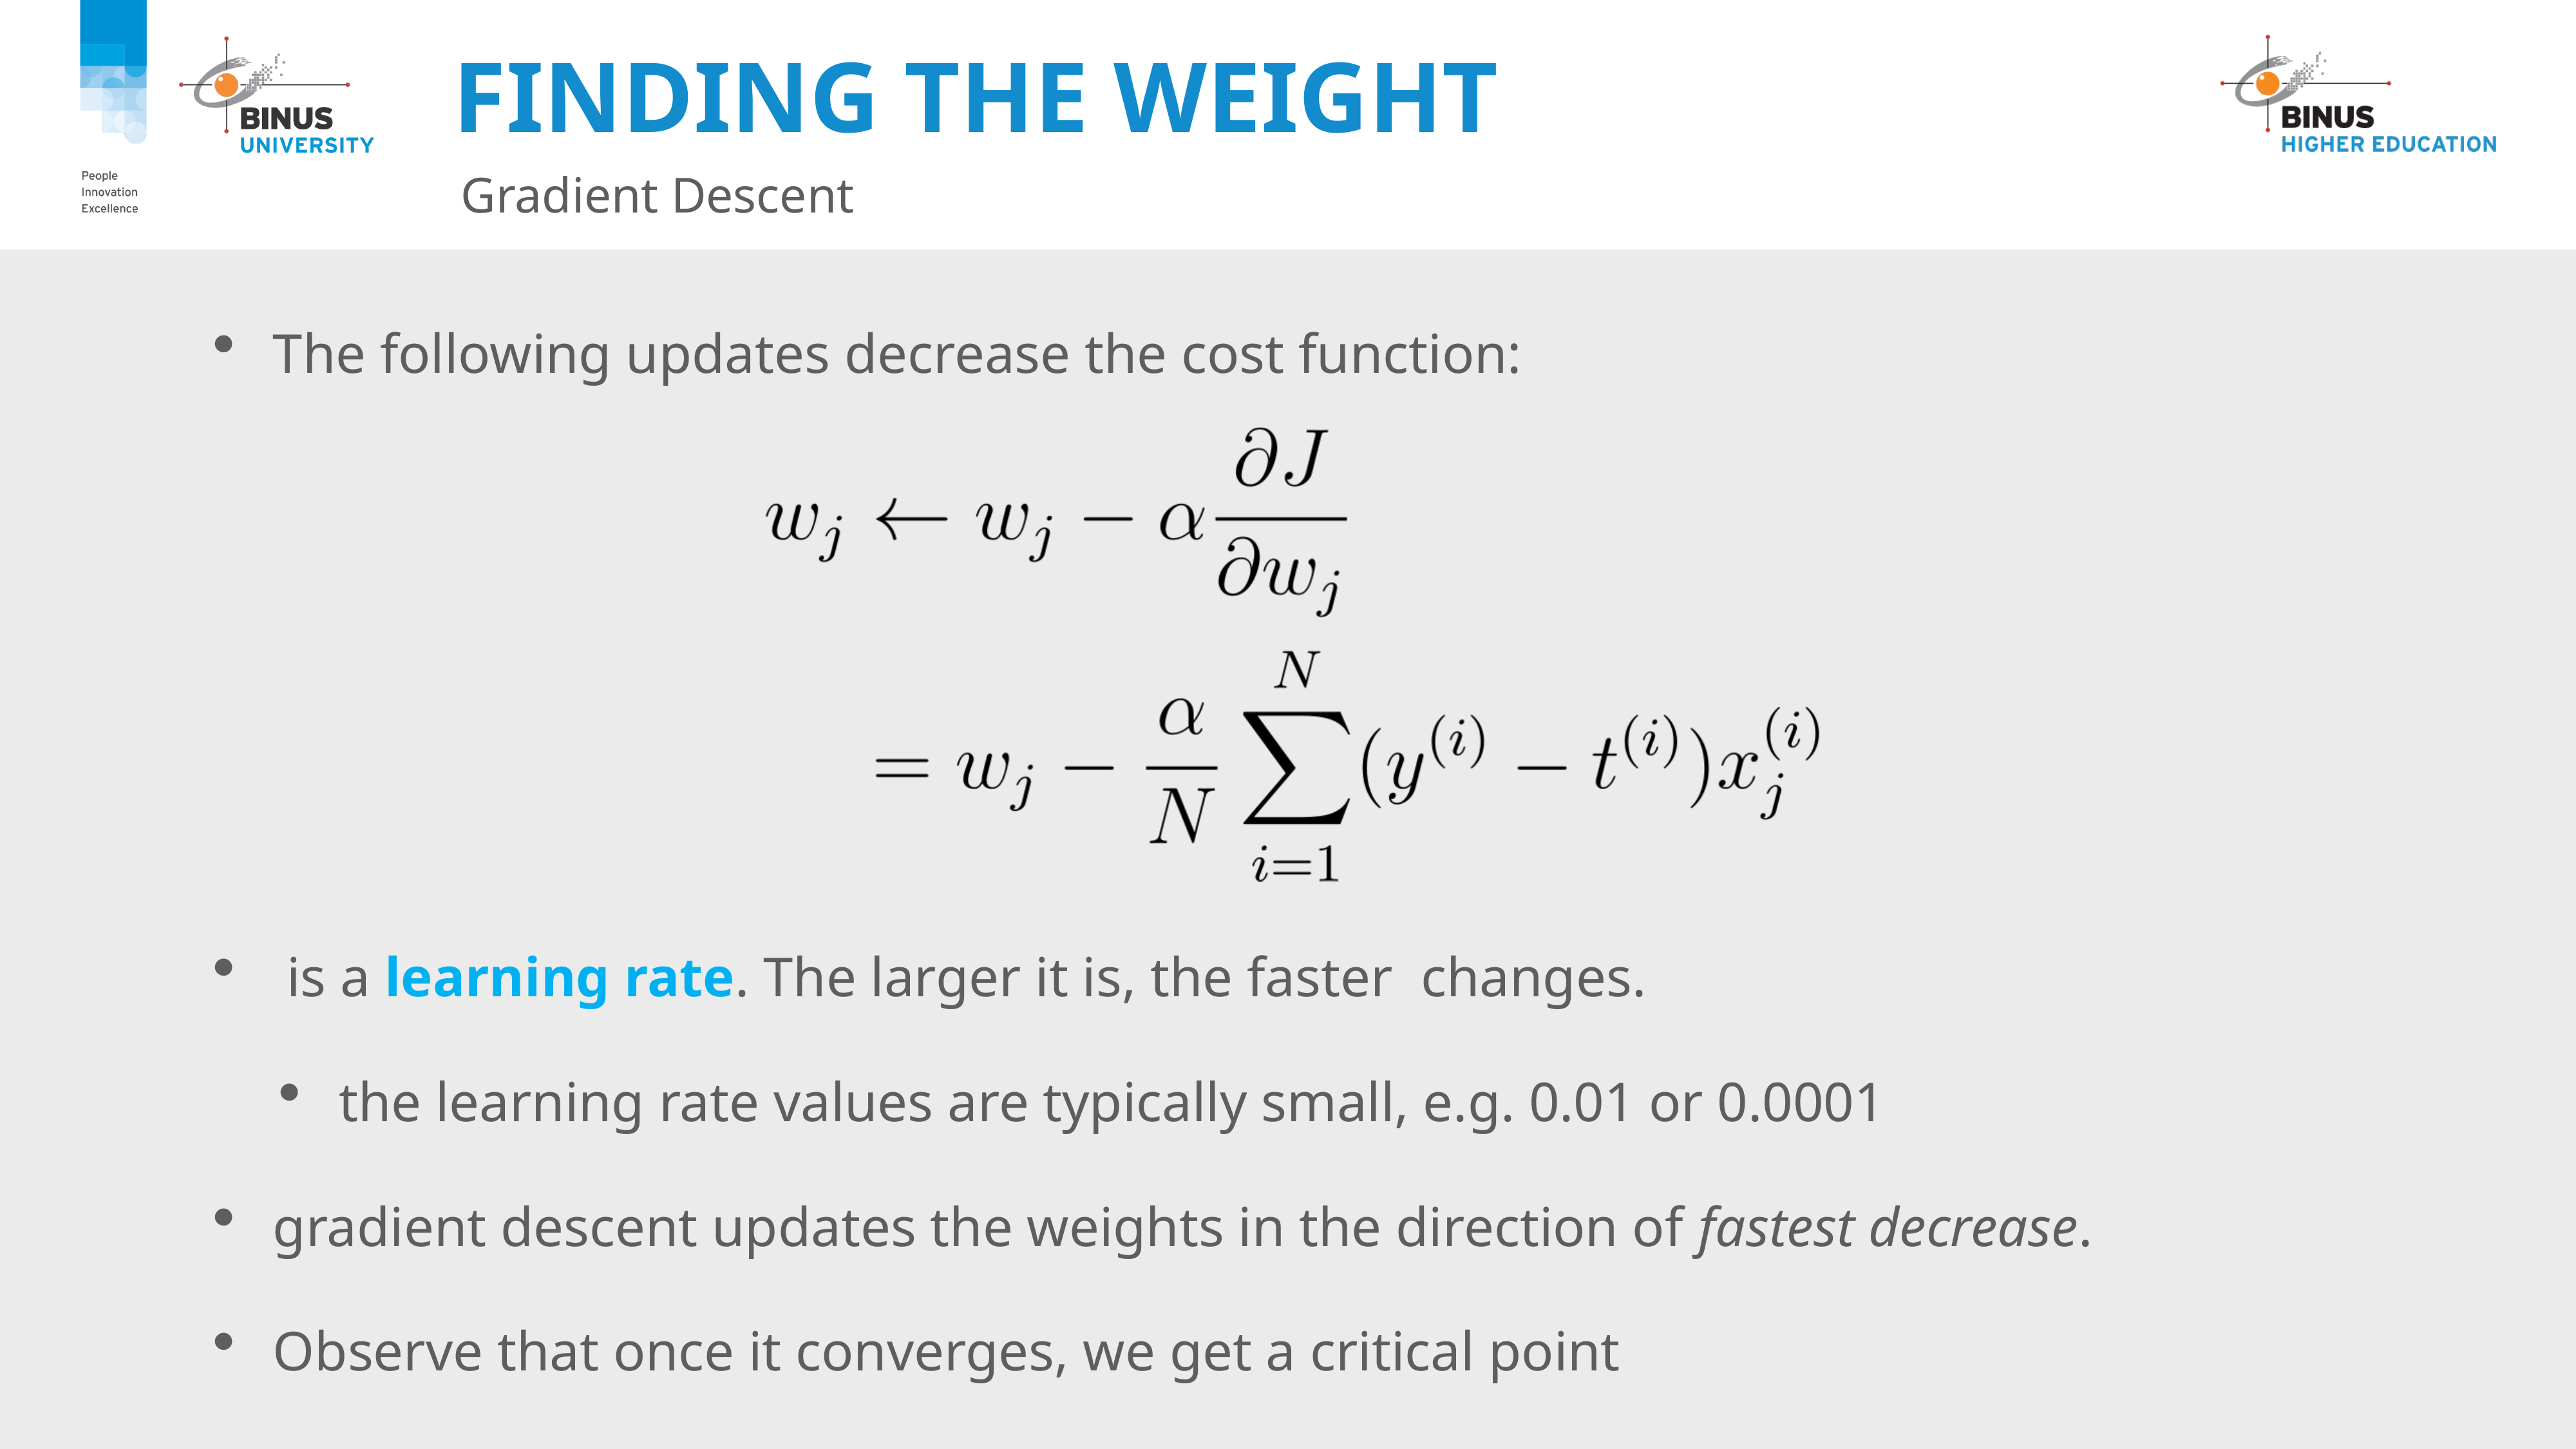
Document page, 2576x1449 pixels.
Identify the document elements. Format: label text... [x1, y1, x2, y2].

picture [2199, 0, 2496, 156]
picture [80, 66, 147, 144]
picture [174, 25, 374, 161]
title Finding the weight [448, 52, 2003, 108]
picture [81, 146, 146, 213]
text_box Gradient Descent [455, 159, 860, 228]
picture [764, 427, 1819, 882]
